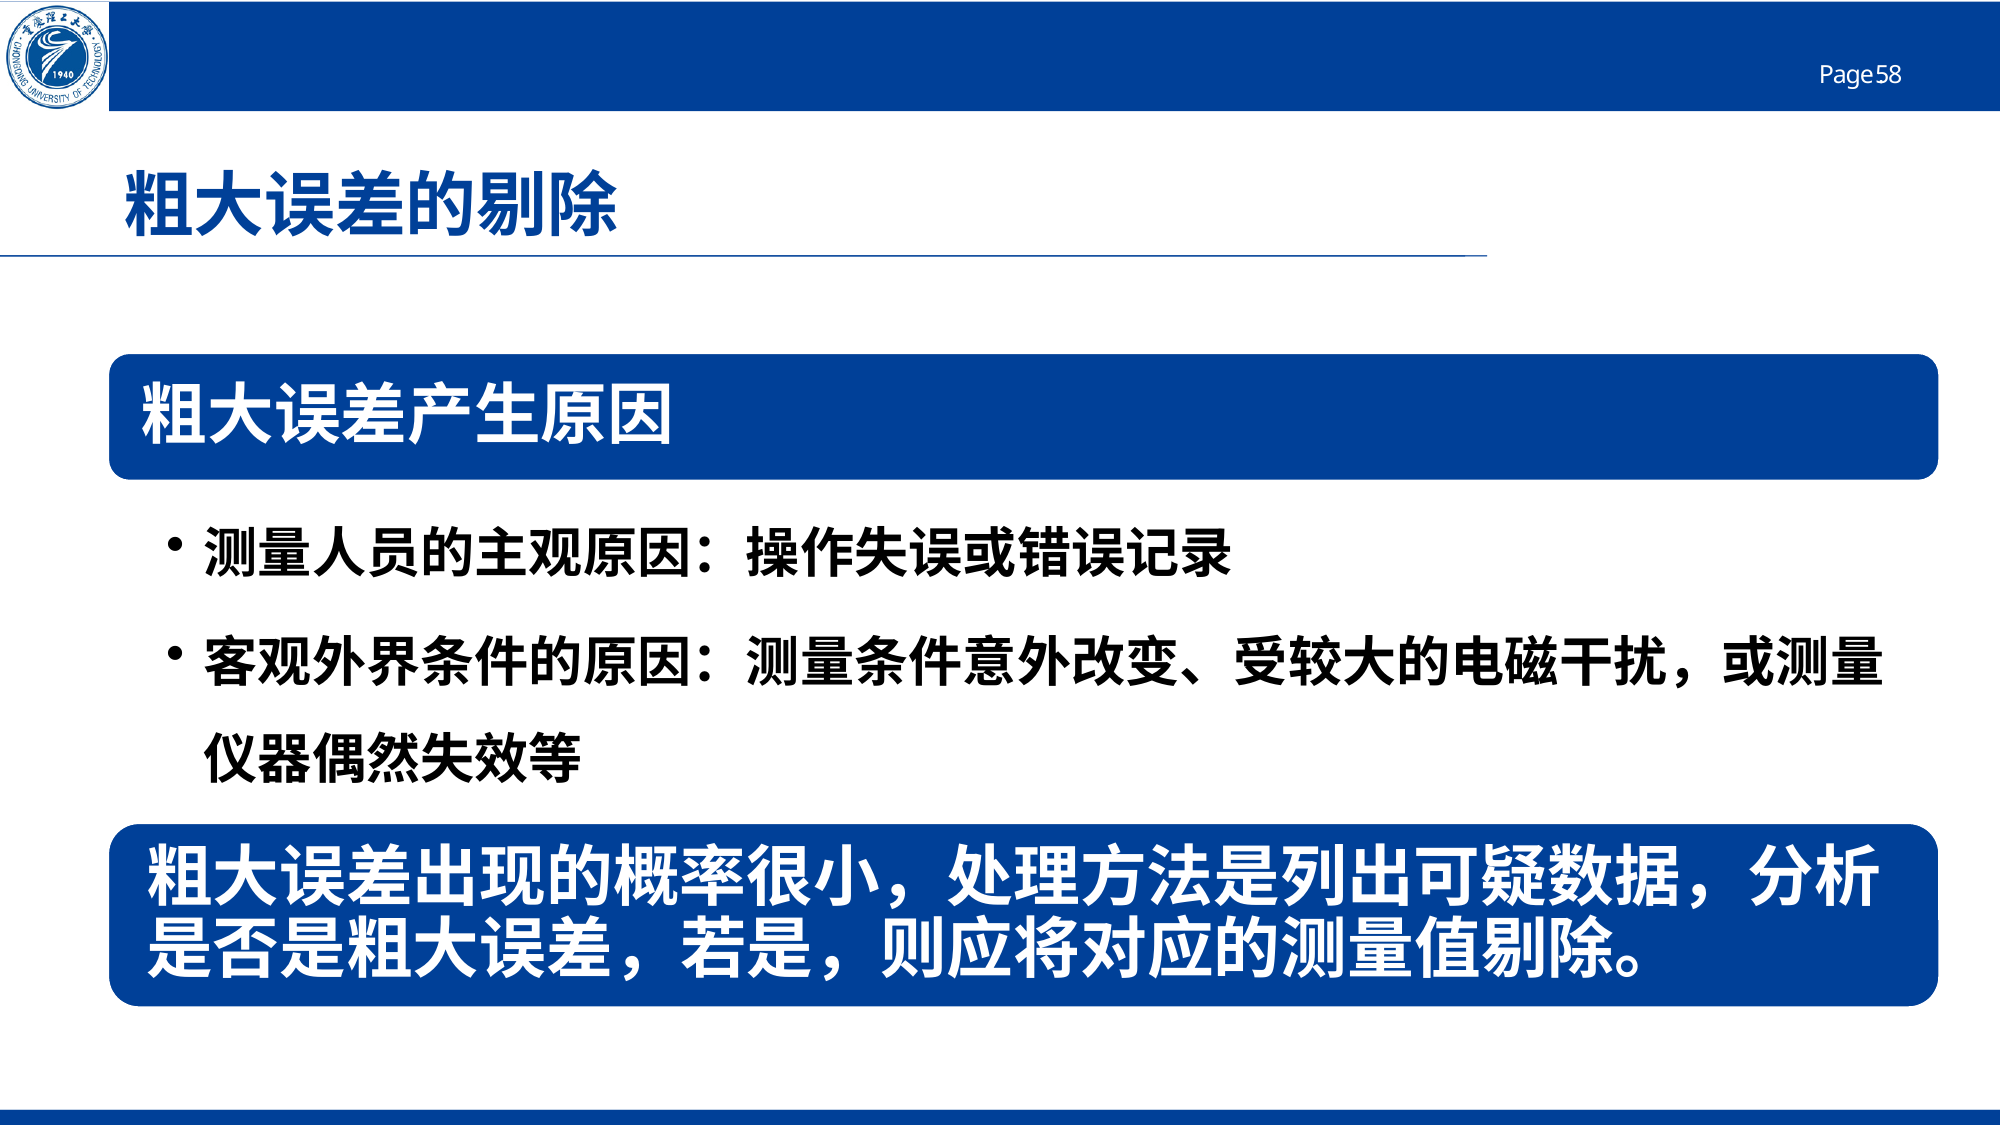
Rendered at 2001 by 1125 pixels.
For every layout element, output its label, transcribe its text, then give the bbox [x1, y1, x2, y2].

title 粗大误差的剔除 [108, 160, 1940, 255]
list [108, 276, 1940, 1084]
picture [0, 2, 109, 112]
